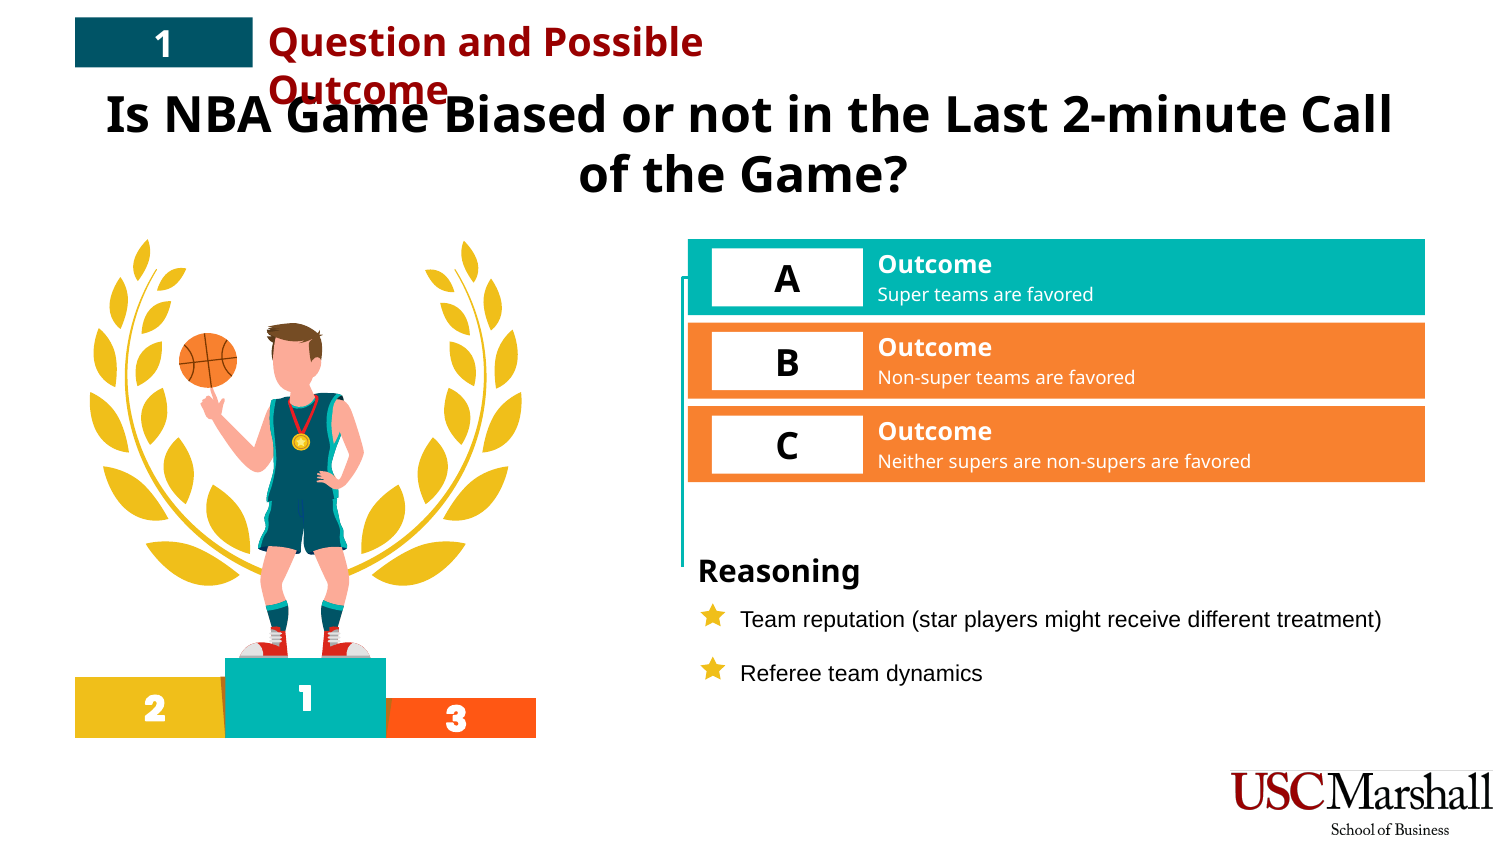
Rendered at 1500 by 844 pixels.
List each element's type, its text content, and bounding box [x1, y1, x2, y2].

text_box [693, 405, 1426, 483]
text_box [700, 638, 1418, 698]
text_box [74, 238, 537, 739]
picture [1230, 770, 1493, 835]
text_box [682, 276, 689, 565]
title Is NBA Game Biased or not in the Last 2-minute Call of the Game? [75, 67, 1425, 162]
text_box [693, 322, 1426, 399]
text_box 1 [75, 17, 252, 68]
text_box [700, 585, 1426, 645]
text_box Reasoning [682, 530, 1175, 604]
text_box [687, 238, 1426, 316]
title Question and Possible Outcome [252, 17, 845, 68]
